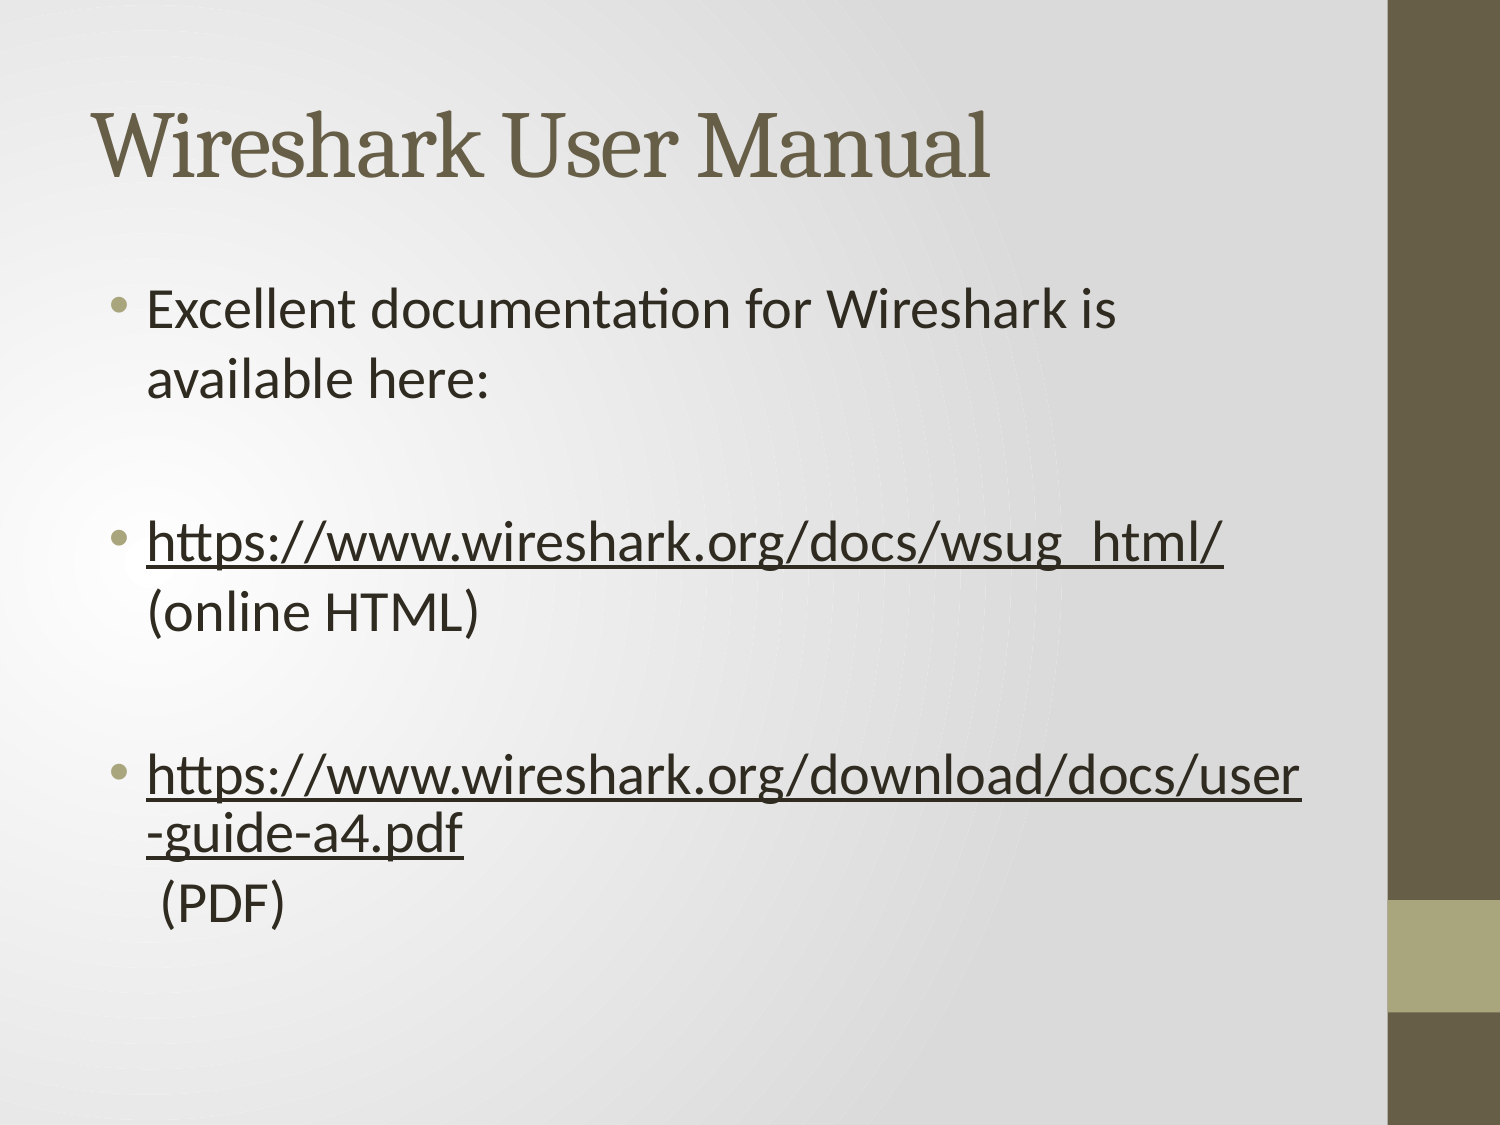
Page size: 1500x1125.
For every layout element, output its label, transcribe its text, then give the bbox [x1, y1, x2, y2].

list Excellent documentation for Wireshark is available here: https://www.wireshark.org/docs/wsug_html/ (online HTML) https://www.wireshark.org/download/docs/user-guide-a4.pdf (PDF) [75, 262, 1325, 1050]
title Wireshark User Manual [75, 45, 1325, 233]
